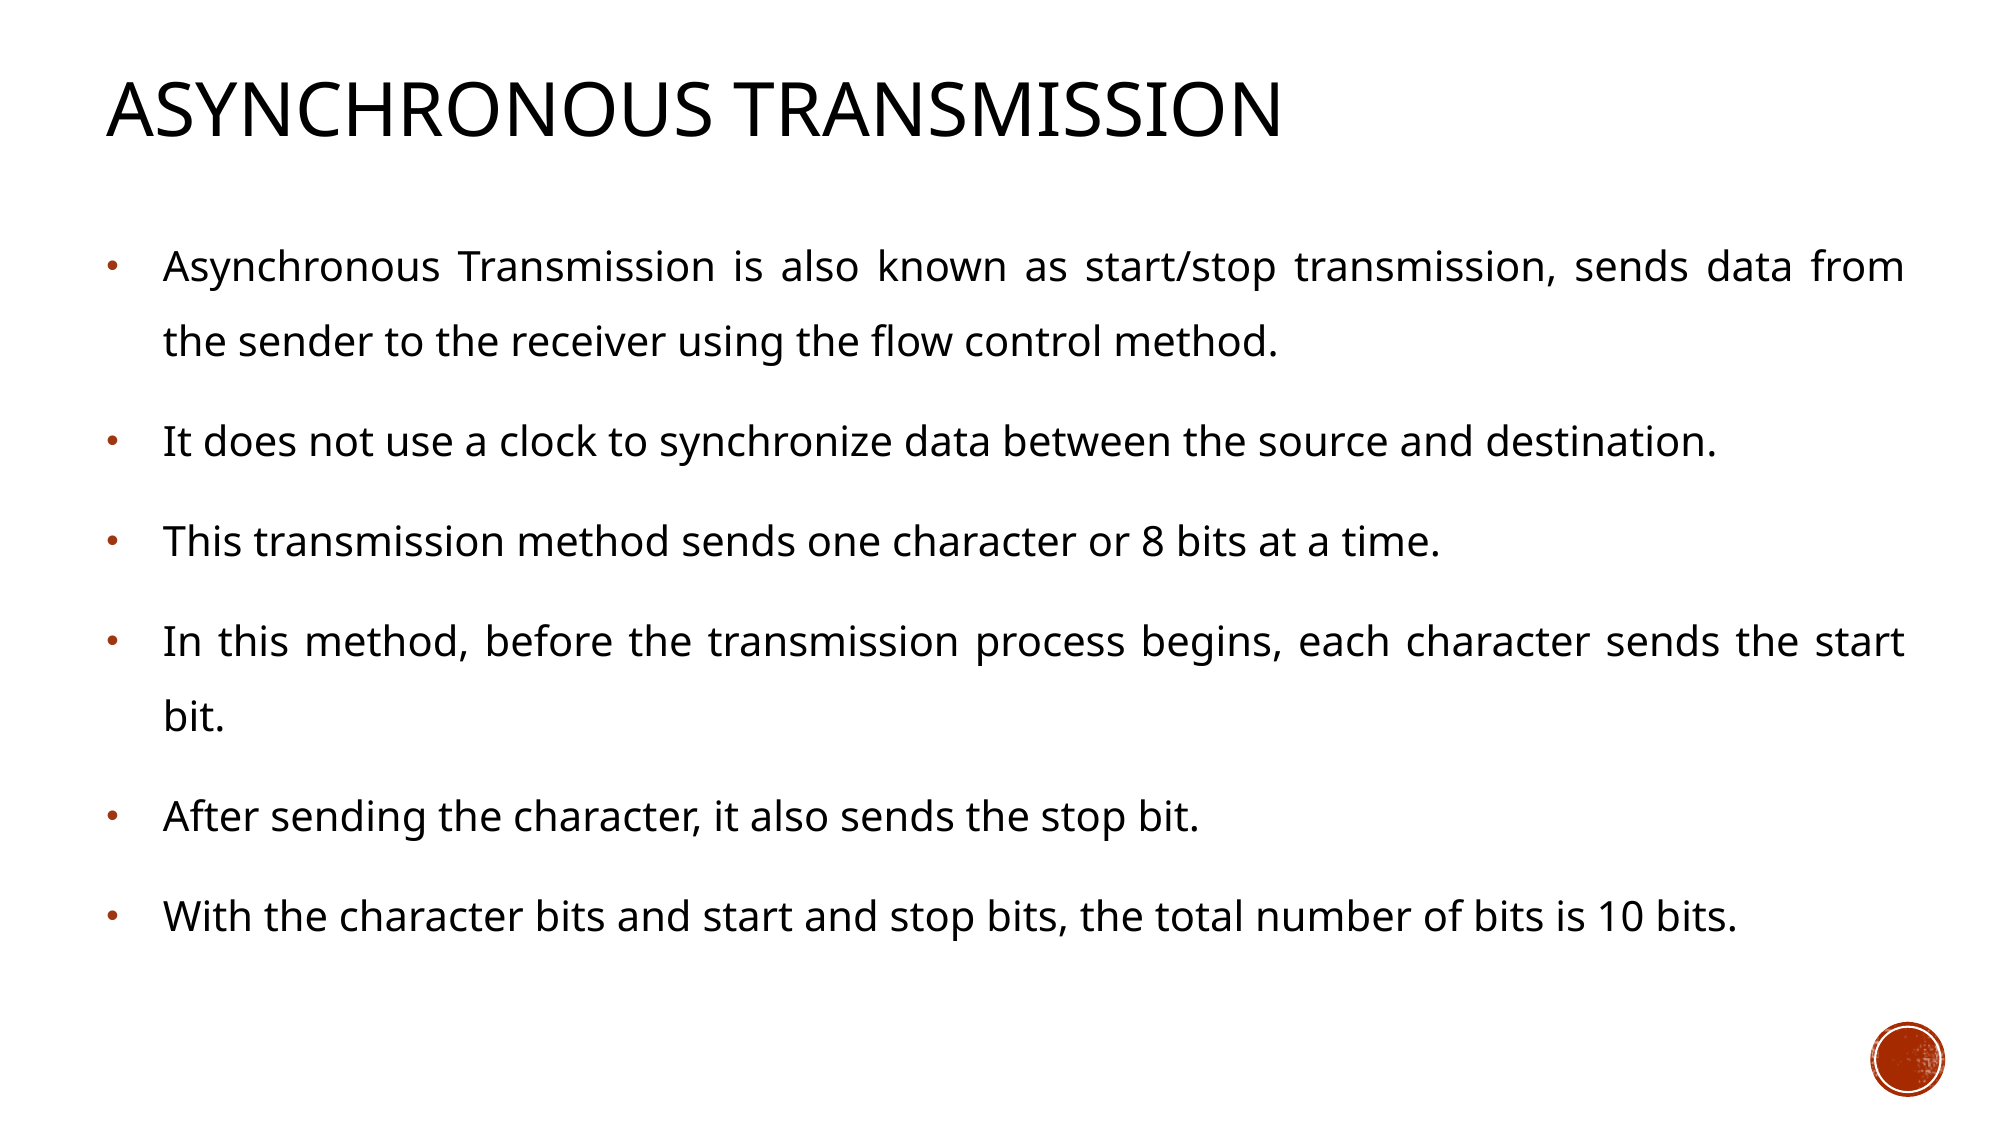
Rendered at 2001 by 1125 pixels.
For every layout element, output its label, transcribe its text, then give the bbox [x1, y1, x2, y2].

title asynchronous Transmission [91, 36, 1922, 189]
list Asynchronous Transmission is also known as start/stop transmission, sends data from the sender to the receiver using the flow control method. It does not use a clock to synchronize data between the source and destination. This transmission method sends one character or 8 bits at a time. In this method, before the transmission process begins, each character sends the start bit. After sending the character, it also sends the stop bit. With the character bits and start and stop bits, the total number of bits is 10 bits. [91, 207, 1922, 1065]
